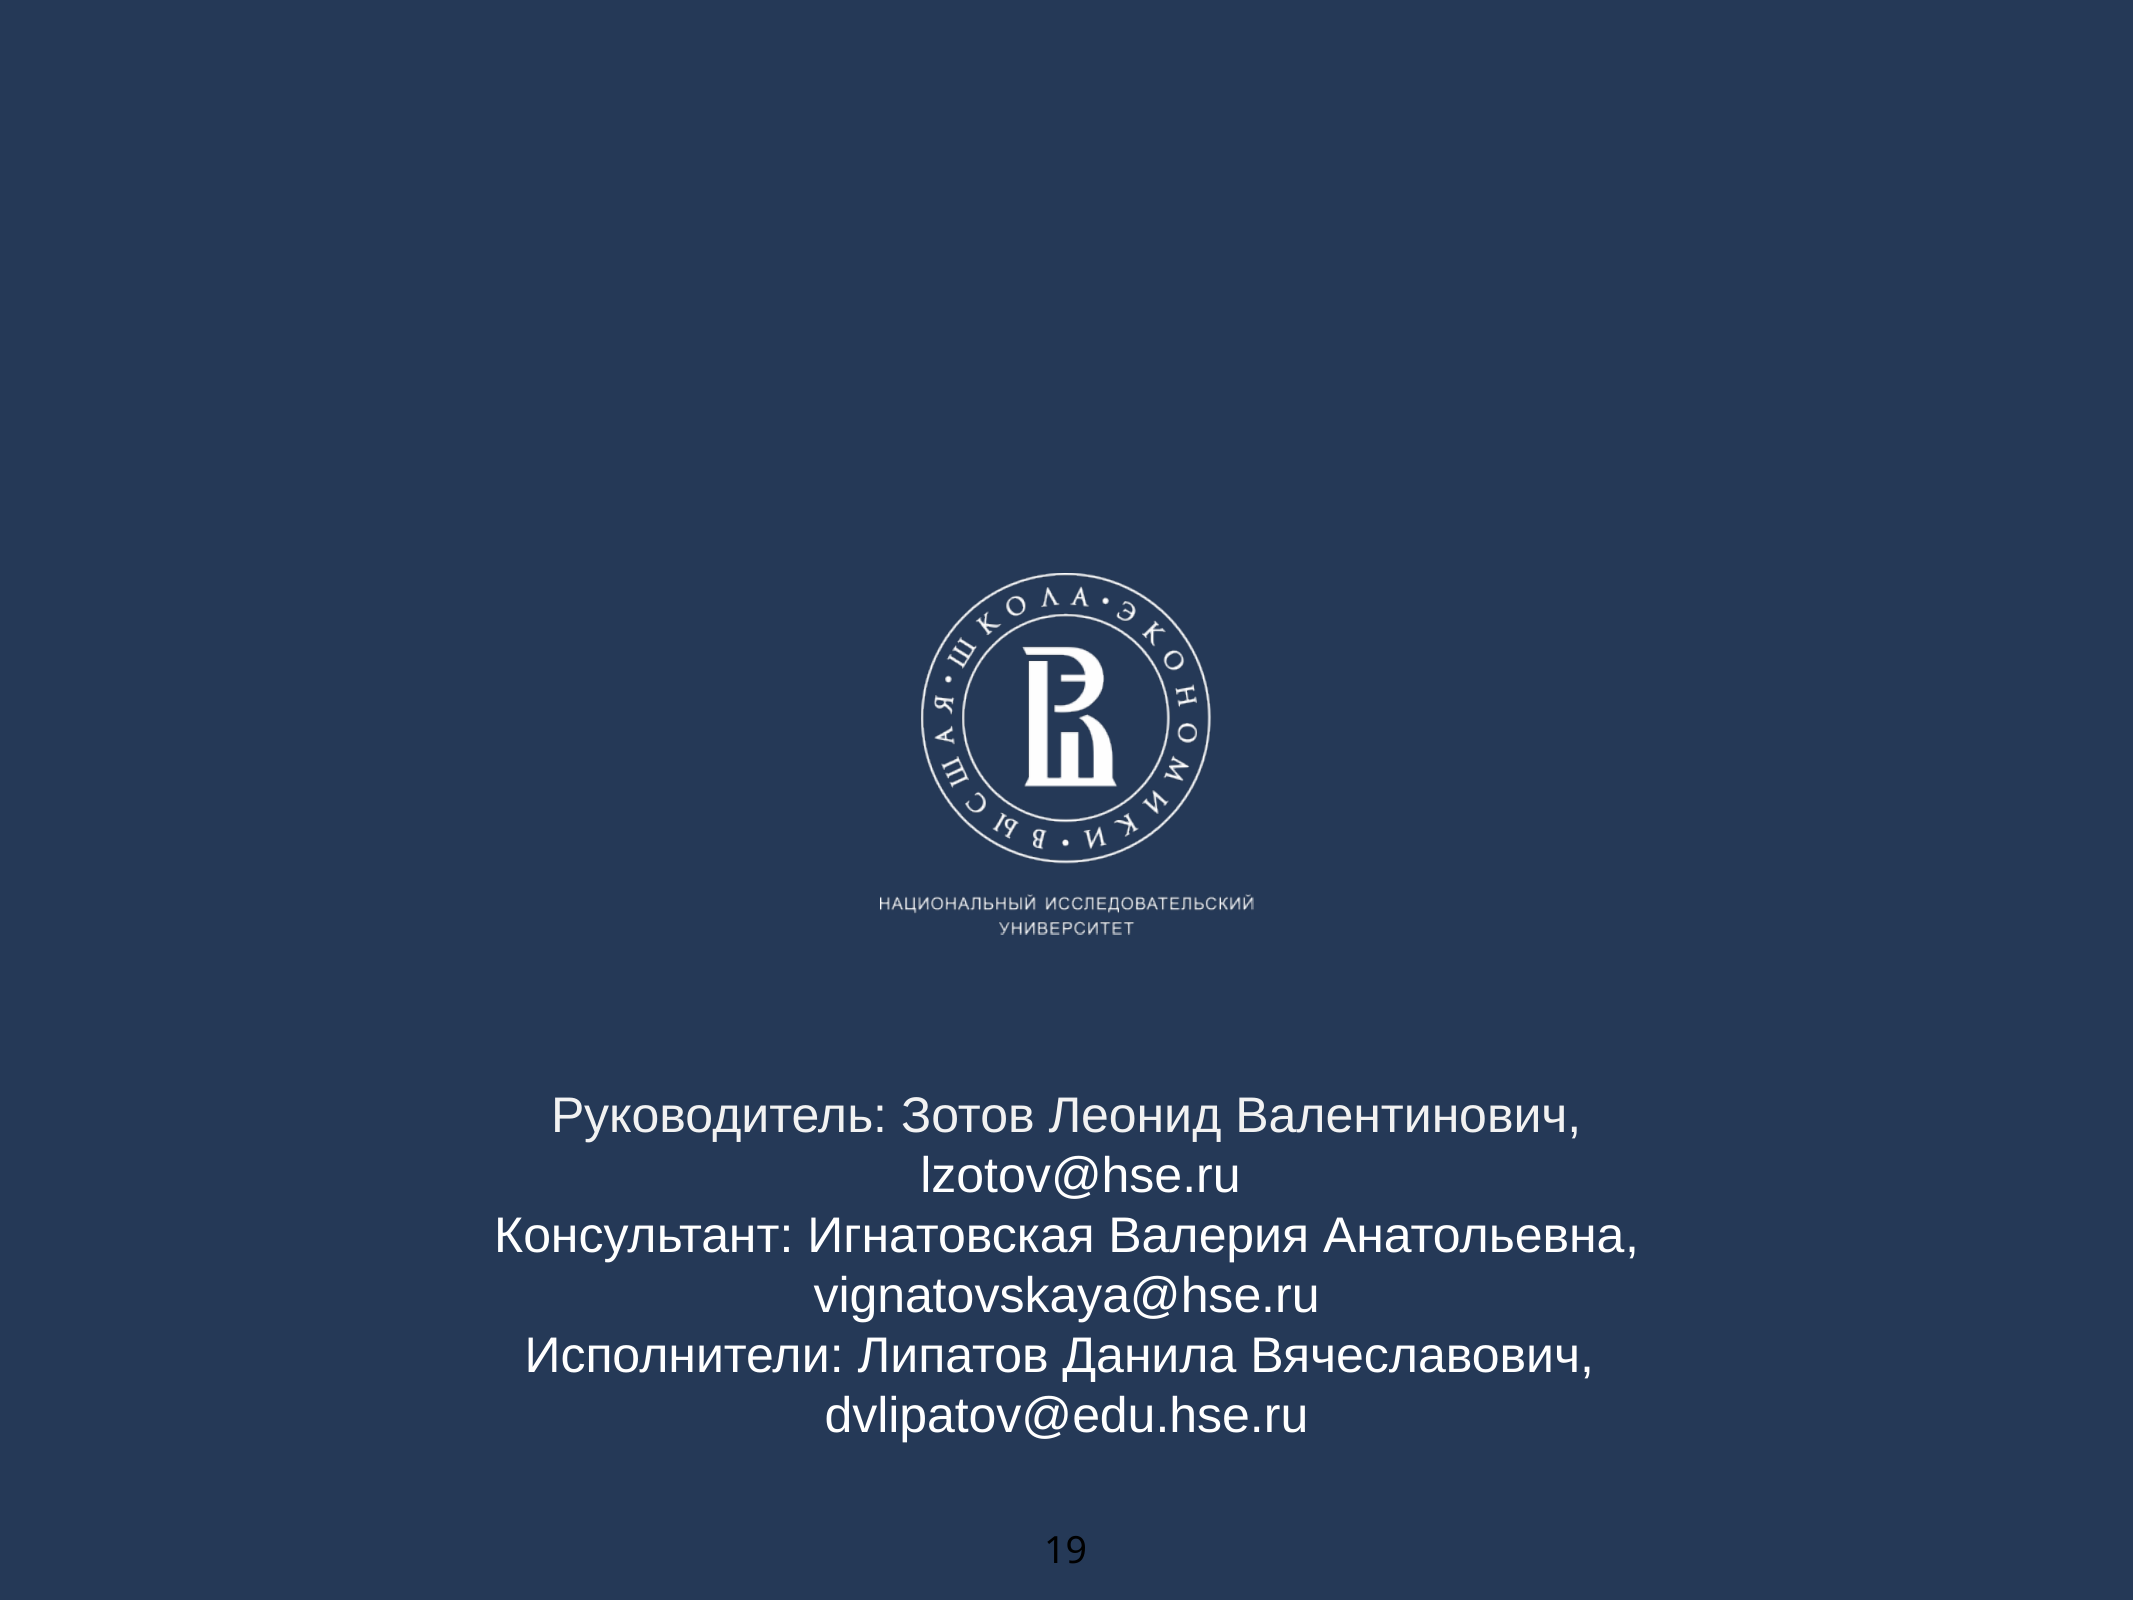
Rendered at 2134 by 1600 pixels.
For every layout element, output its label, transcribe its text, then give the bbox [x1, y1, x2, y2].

text_box Руководитель: Зотов Леонид Валентинович, lzotov@hse.ru Консультант: Игнатовская Валерия Анатольевна, vignatovskaya@hse.ru Исполнители: Липатов Данила Вячеславович, dvlipatov@edu.hse.ru [0, 1074, 2134, 1450]
picture [880, 573, 1254, 935]
slide_number 19 [1035, 1517, 1096, 1581]
